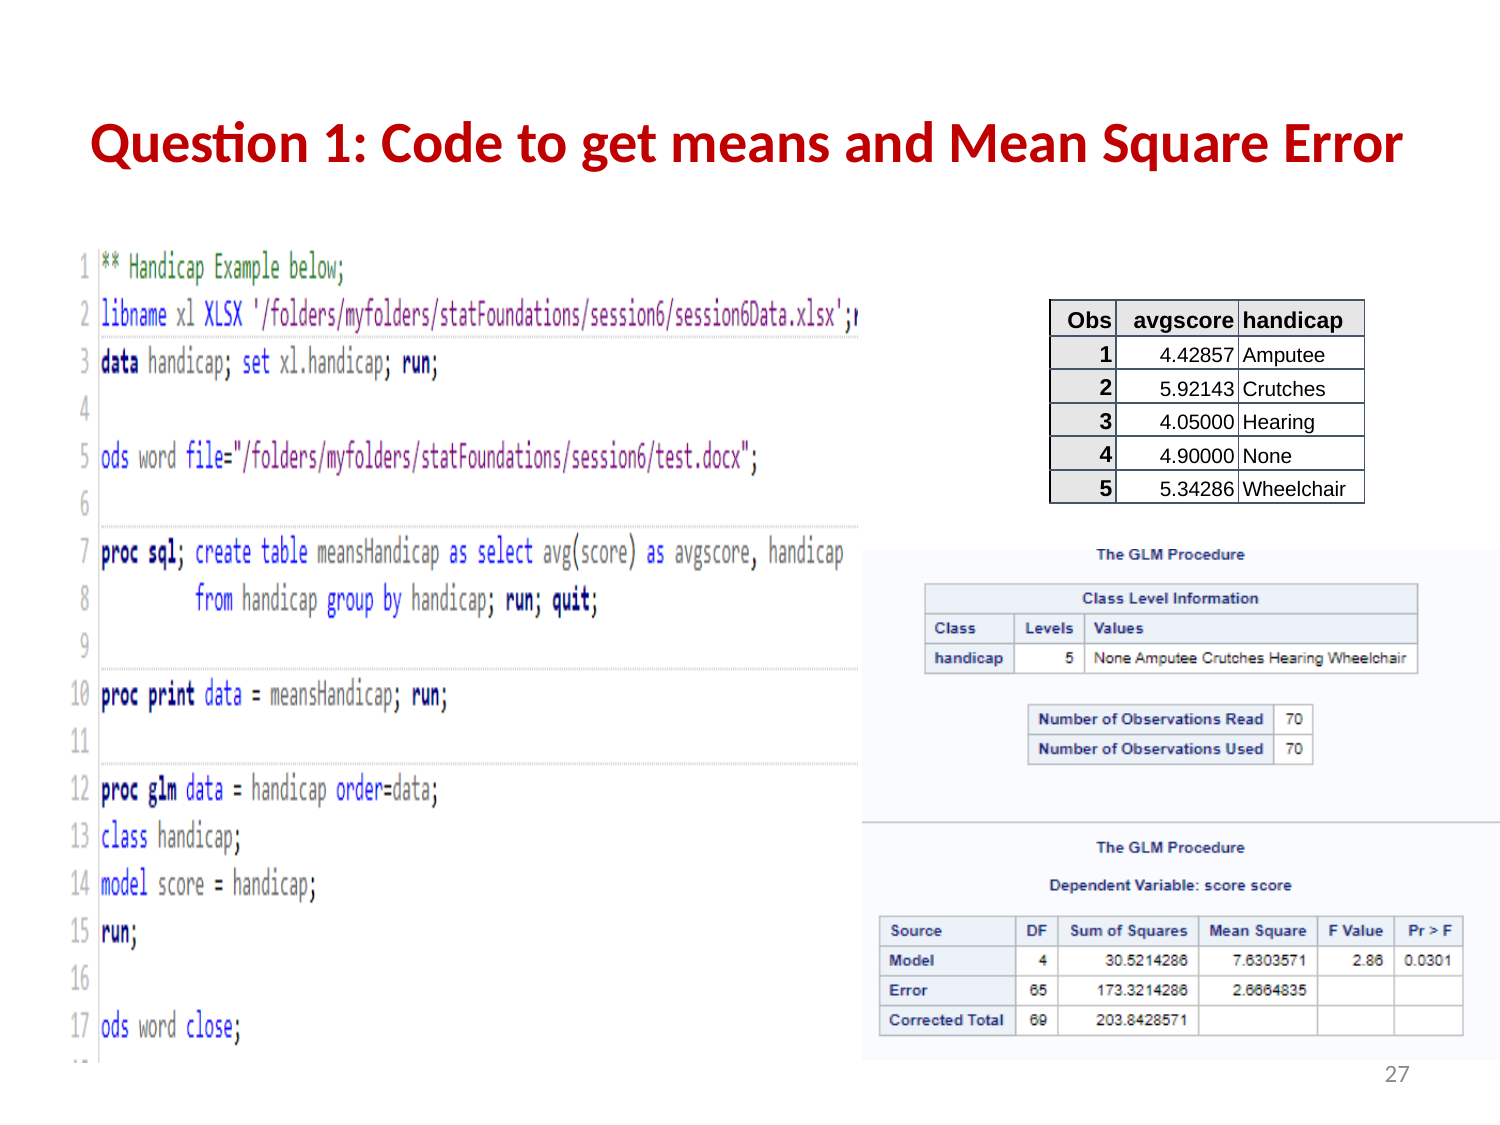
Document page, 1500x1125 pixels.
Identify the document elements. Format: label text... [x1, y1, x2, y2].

table_cell 3 [1051, 404, 1115, 435]
table_cell 1 [1051, 337, 1115, 368]
table_header Obs [1051, 301, 1115, 335]
table_cell 4.90000 [1117, 437, 1238, 469]
table_cell 4.42857 [1117, 337, 1238, 368]
title Question 1: Code to get means and Mean Square Error [75, 45, 1425, 233]
table_cell Wheelchair [1239, 471, 1364, 502]
table_cell 4 [1051, 437, 1115, 469]
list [862, 549, 1500, 1060]
table_cell 2 [1051, 370, 1115, 402]
table_header handicap [1239, 301, 1364, 335]
table_cell Crutches [1239, 370, 1364, 402]
table_cell Amputee [1239, 337, 1364, 368]
table_cell Hearing [1239, 404, 1364, 435]
table_cell 4.05000 [1117, 404, 1238, 435]
table_cell 5 [1051, 471, 1115, 502]
slide_number 27 [1074, 1068, 1425, 1103]
table_cell 5.92143 [1117, 370, 1238, 402]
table_cell None [1239, 437, 1364, 469]
table_header avgscore [1117, 301, 1238, 335]
table_cell 5.34286 [1117, 471, 1238, 502]
picture [62, 249, 858, 1063]
